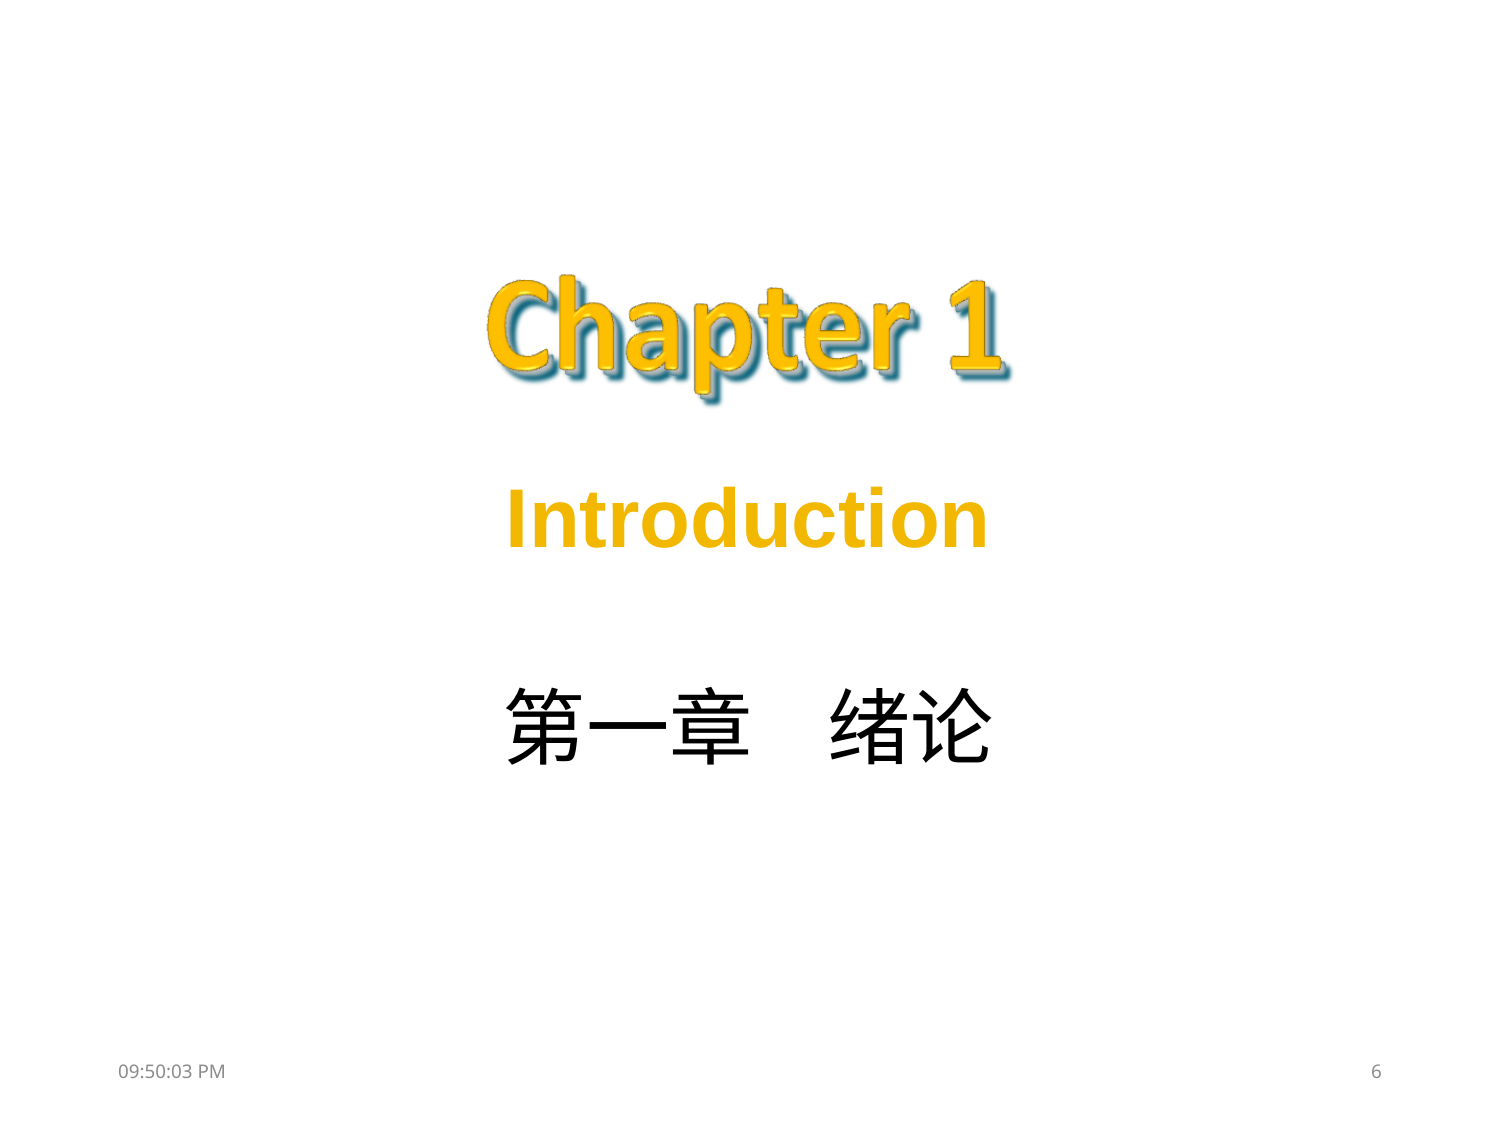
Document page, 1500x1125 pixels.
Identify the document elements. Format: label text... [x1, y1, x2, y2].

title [80, 137, 1419, 425]
subtitle Introduction 第一章 绪论 [202, 467, 1298, 835]
slide_number 6 [1059, 1042, 1397, 1103]
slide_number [103, 1042, 441, 1103]
